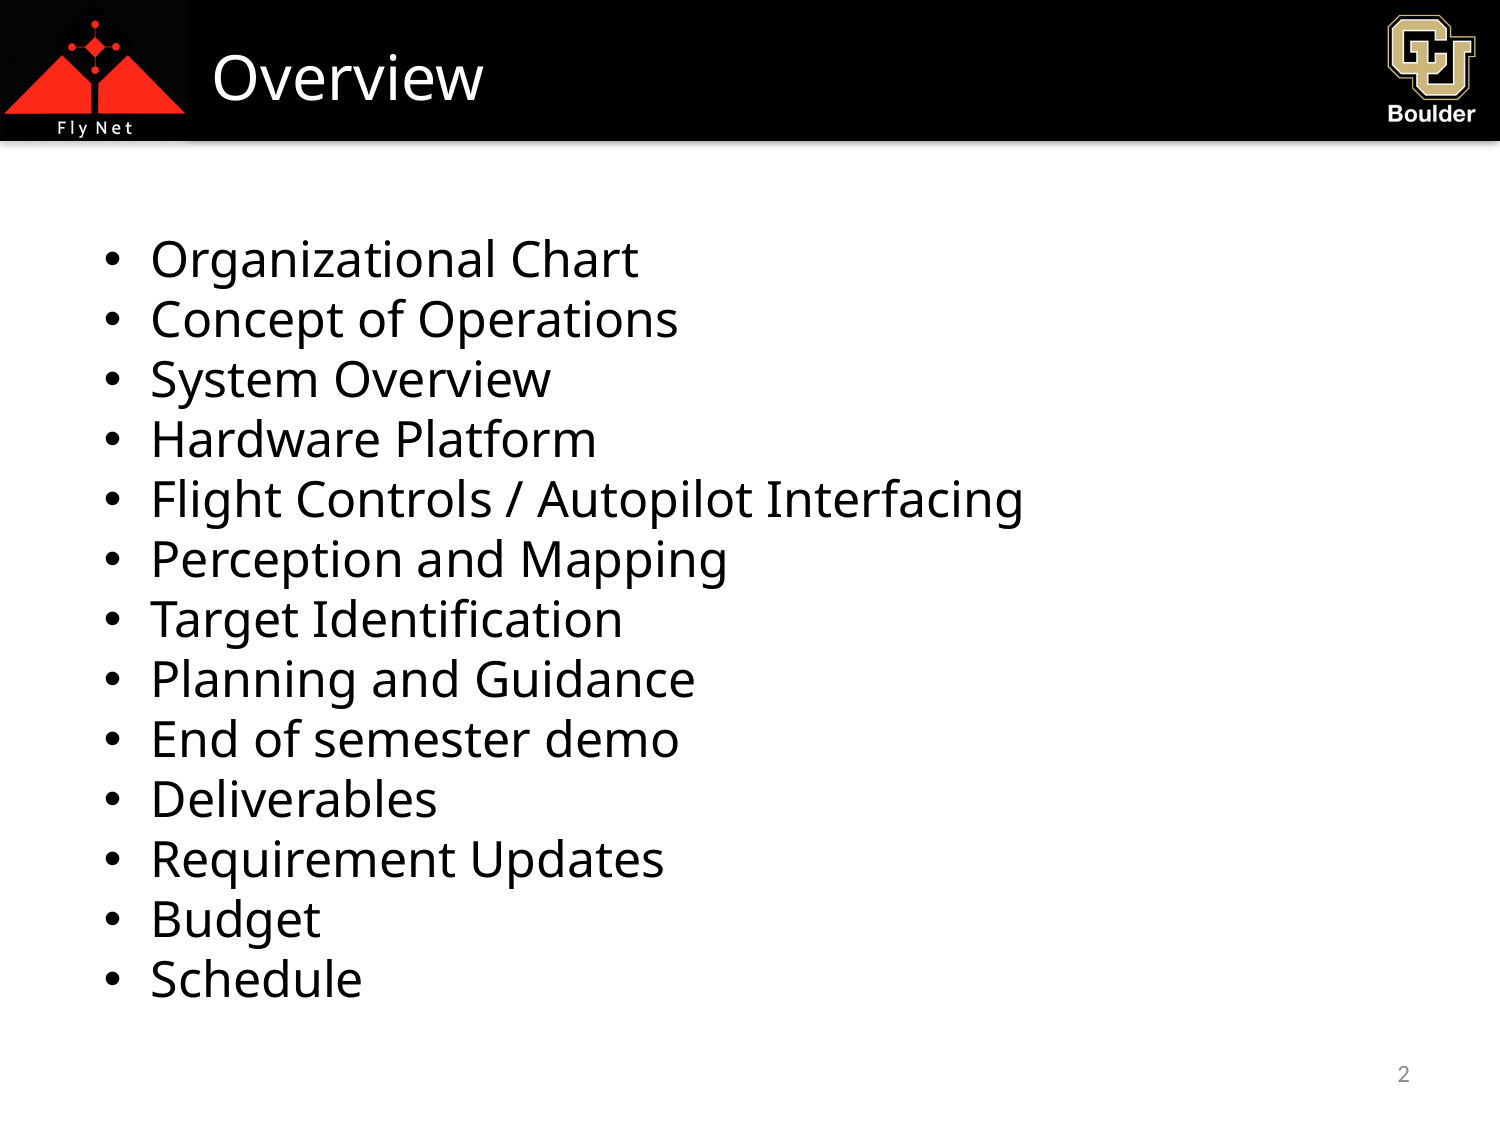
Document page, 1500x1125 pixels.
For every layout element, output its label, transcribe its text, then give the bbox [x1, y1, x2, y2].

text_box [0, 0, 1500, 139]
slide_number 2 [1310, 1042, 1425, 1103]
text_box Organizational Chart Concept of Operations System Overview Hardware Platform Flight Controls / Autopilot Interfacing Perception and Mapping Target Identification Planning and Guidance End of semester demo Deliverables Requirement Updates Budget Schedule [88, 220, 1310, 1125]
